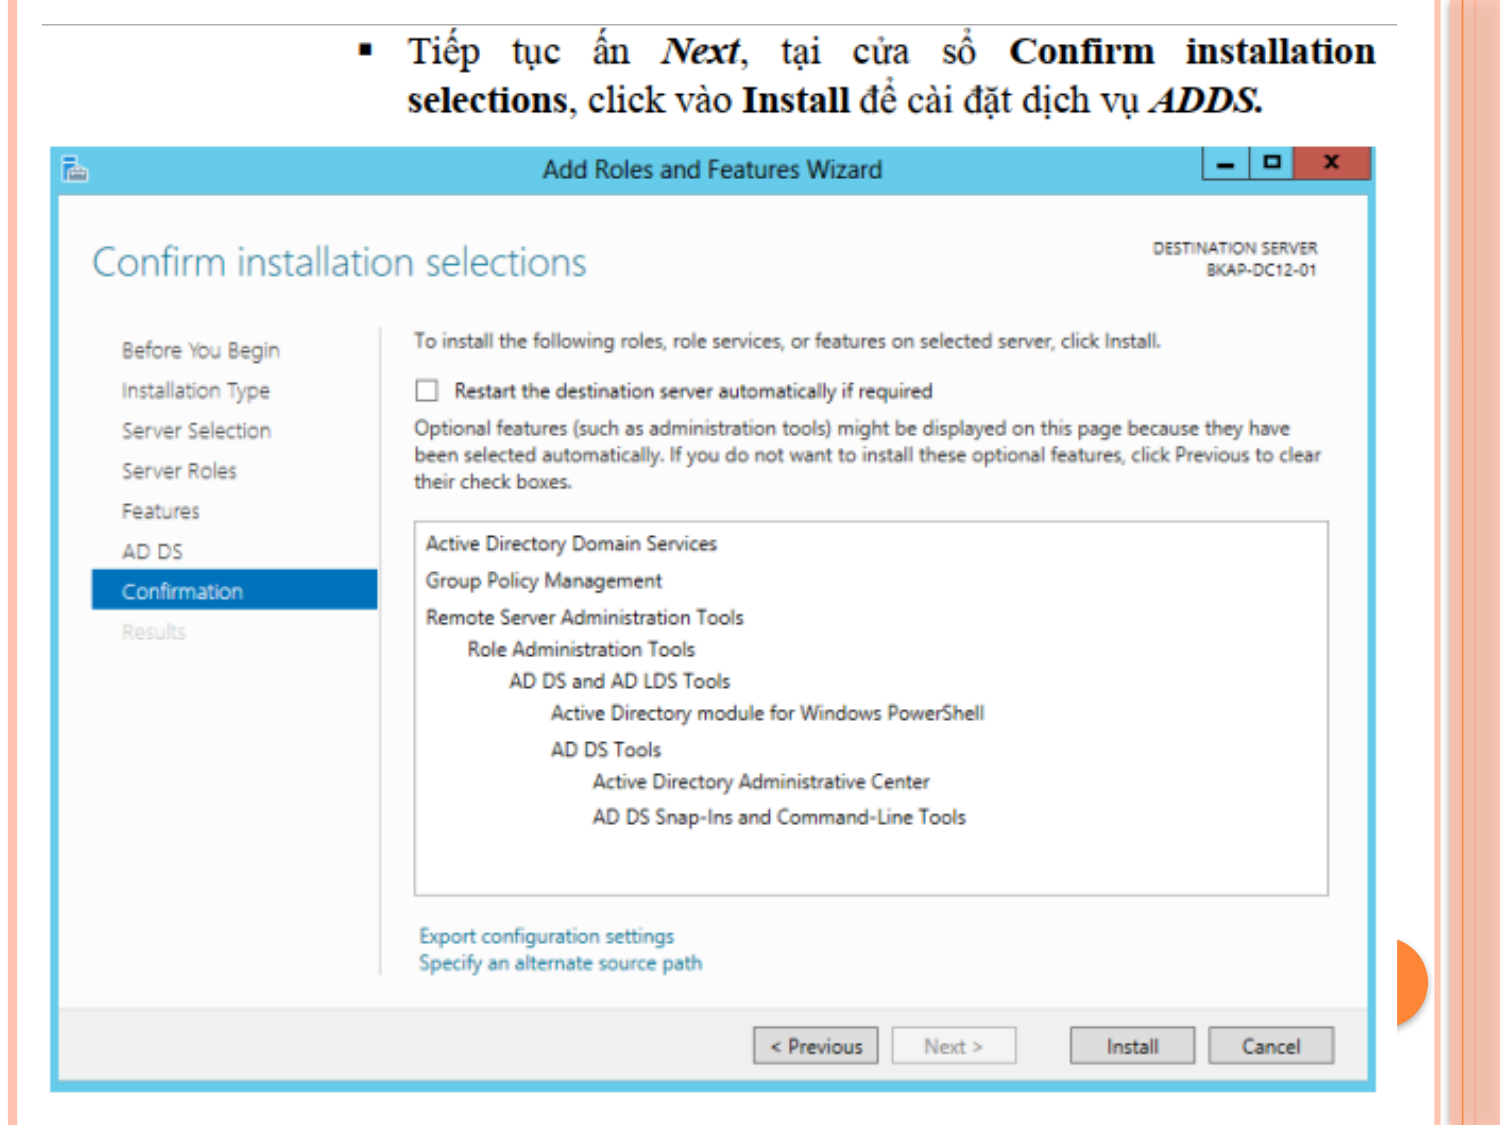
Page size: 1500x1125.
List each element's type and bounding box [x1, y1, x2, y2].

picture [41, 23, 1398, 1111]
